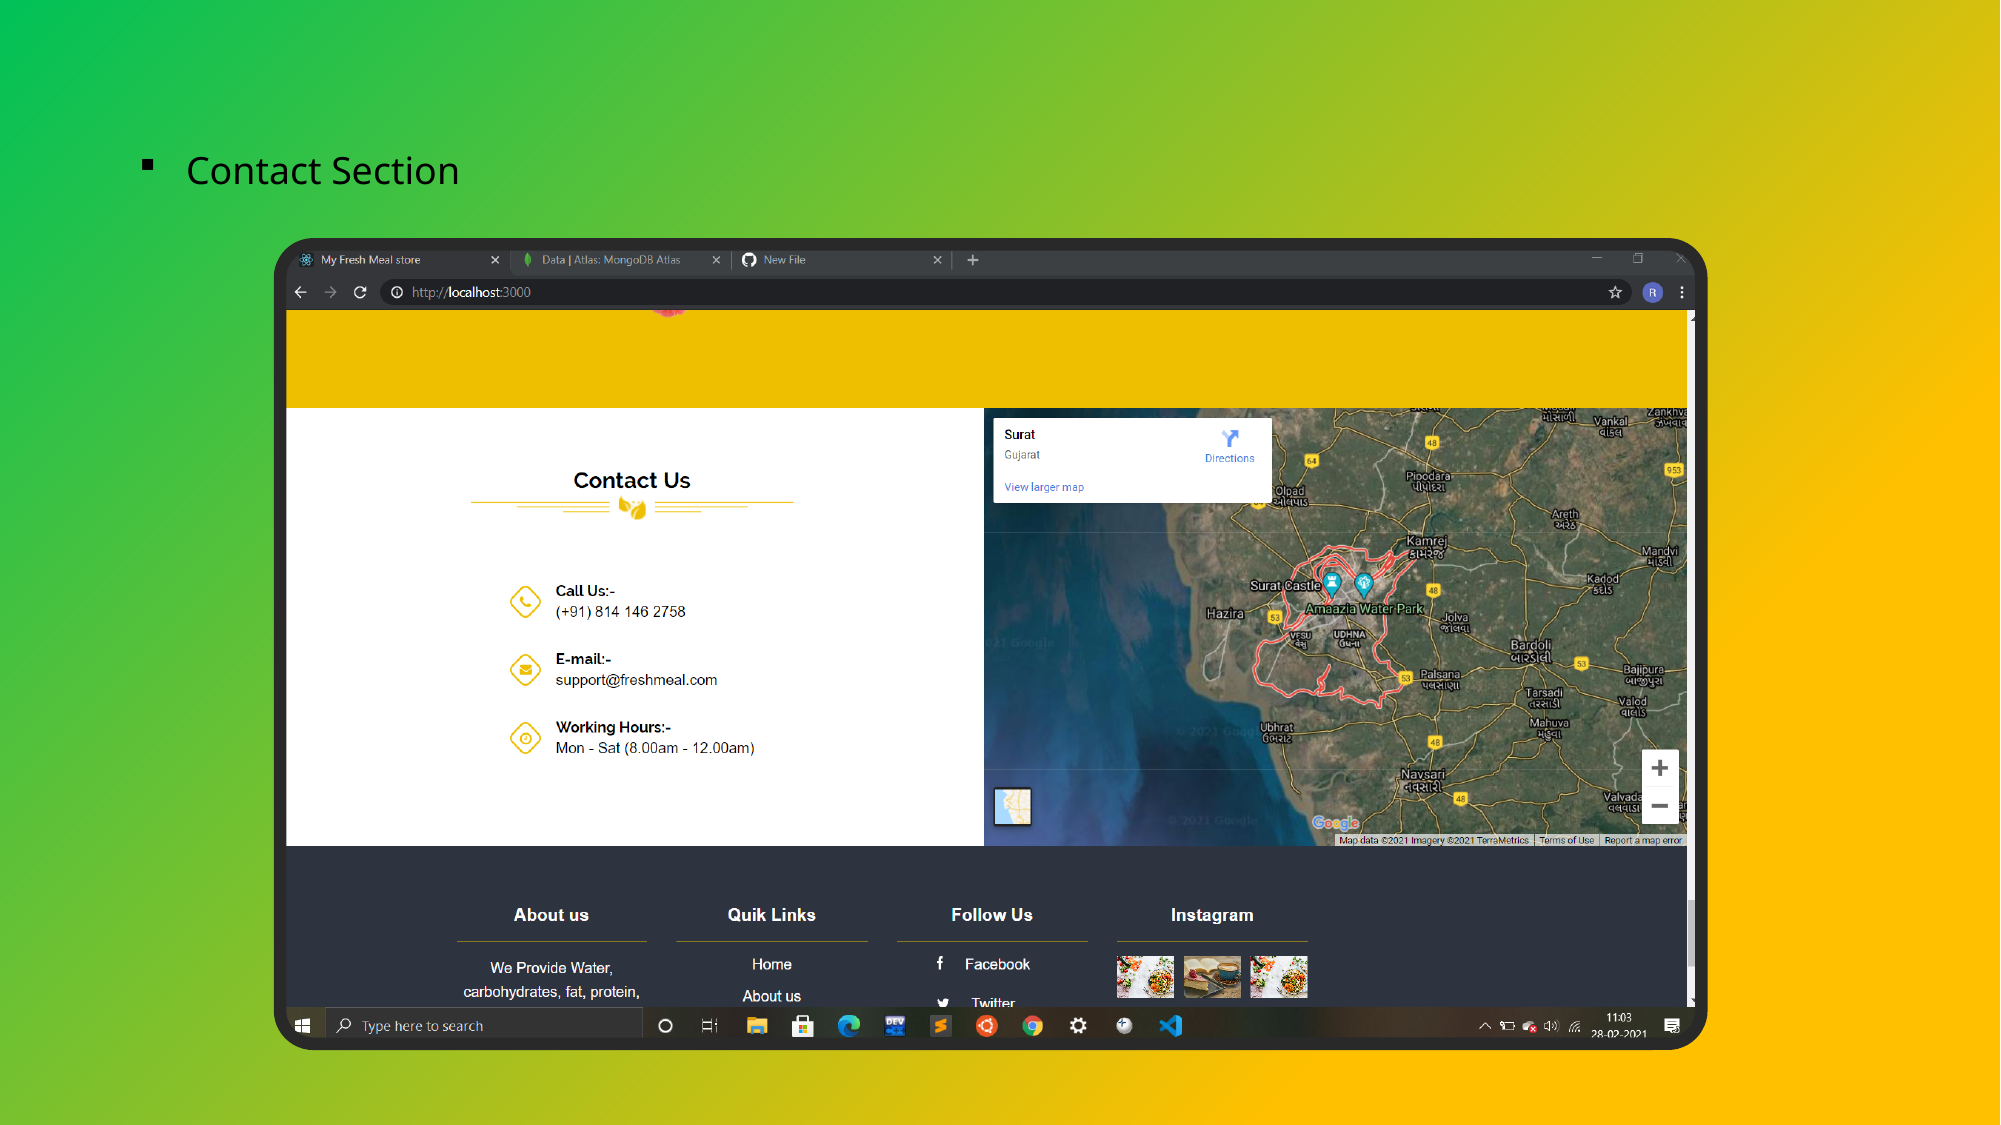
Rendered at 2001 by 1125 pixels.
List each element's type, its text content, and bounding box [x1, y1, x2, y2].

text_box Contact Section [124, 139, 476, 200]
picture [280, 244, 1702, 1044]
